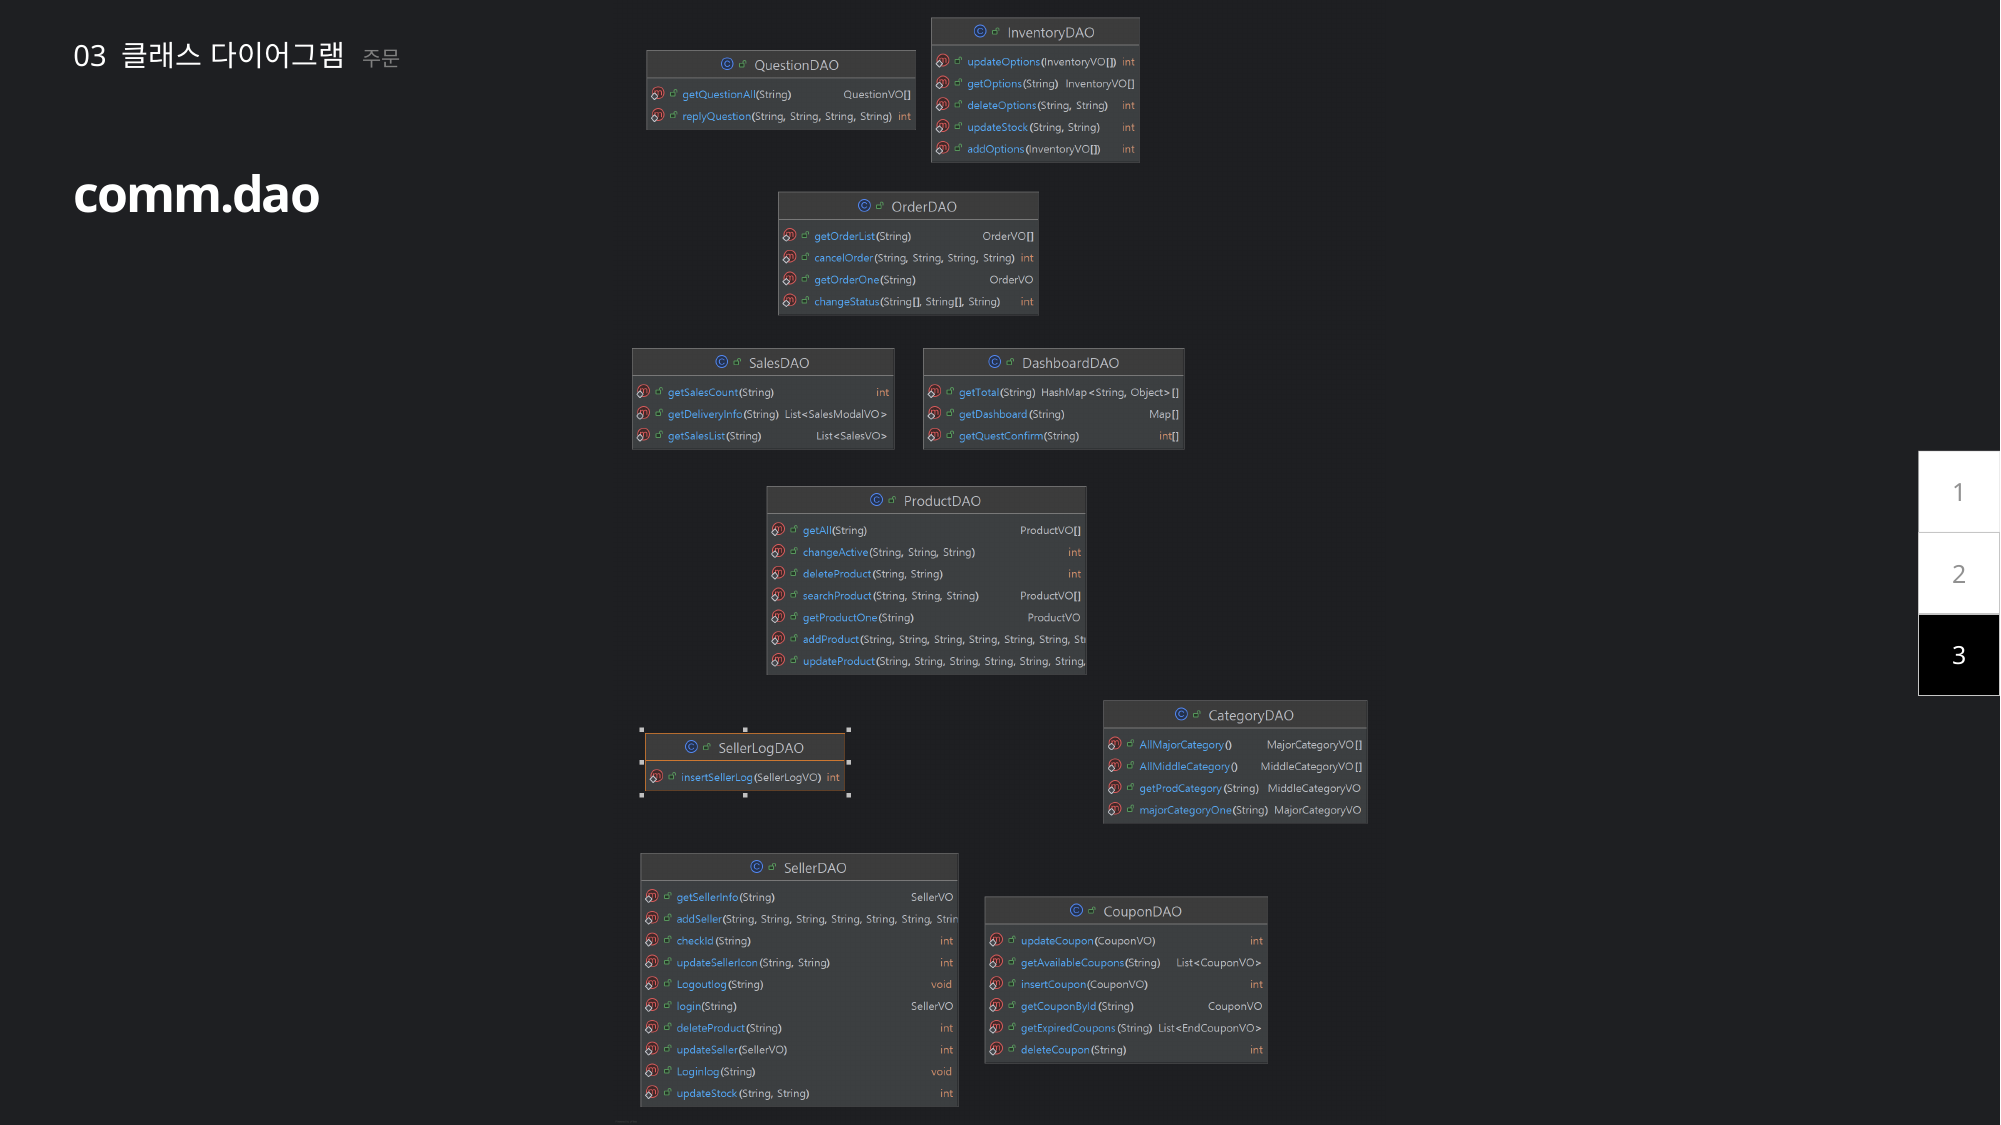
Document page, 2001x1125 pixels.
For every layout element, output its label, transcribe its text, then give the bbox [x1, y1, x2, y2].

text_box comm.dao [58, 148, 613, 230]
text_box 1 [1918, 450, 2000, 532]
text_box 2 [1918, 532, 2000, 613]
picture [613, 0, 1386, 1125]
text_box 03 클래스 다이어그램 주문 [58, 29, 613, 80]
text_box 3 [1918, 613, 2000, 696]
